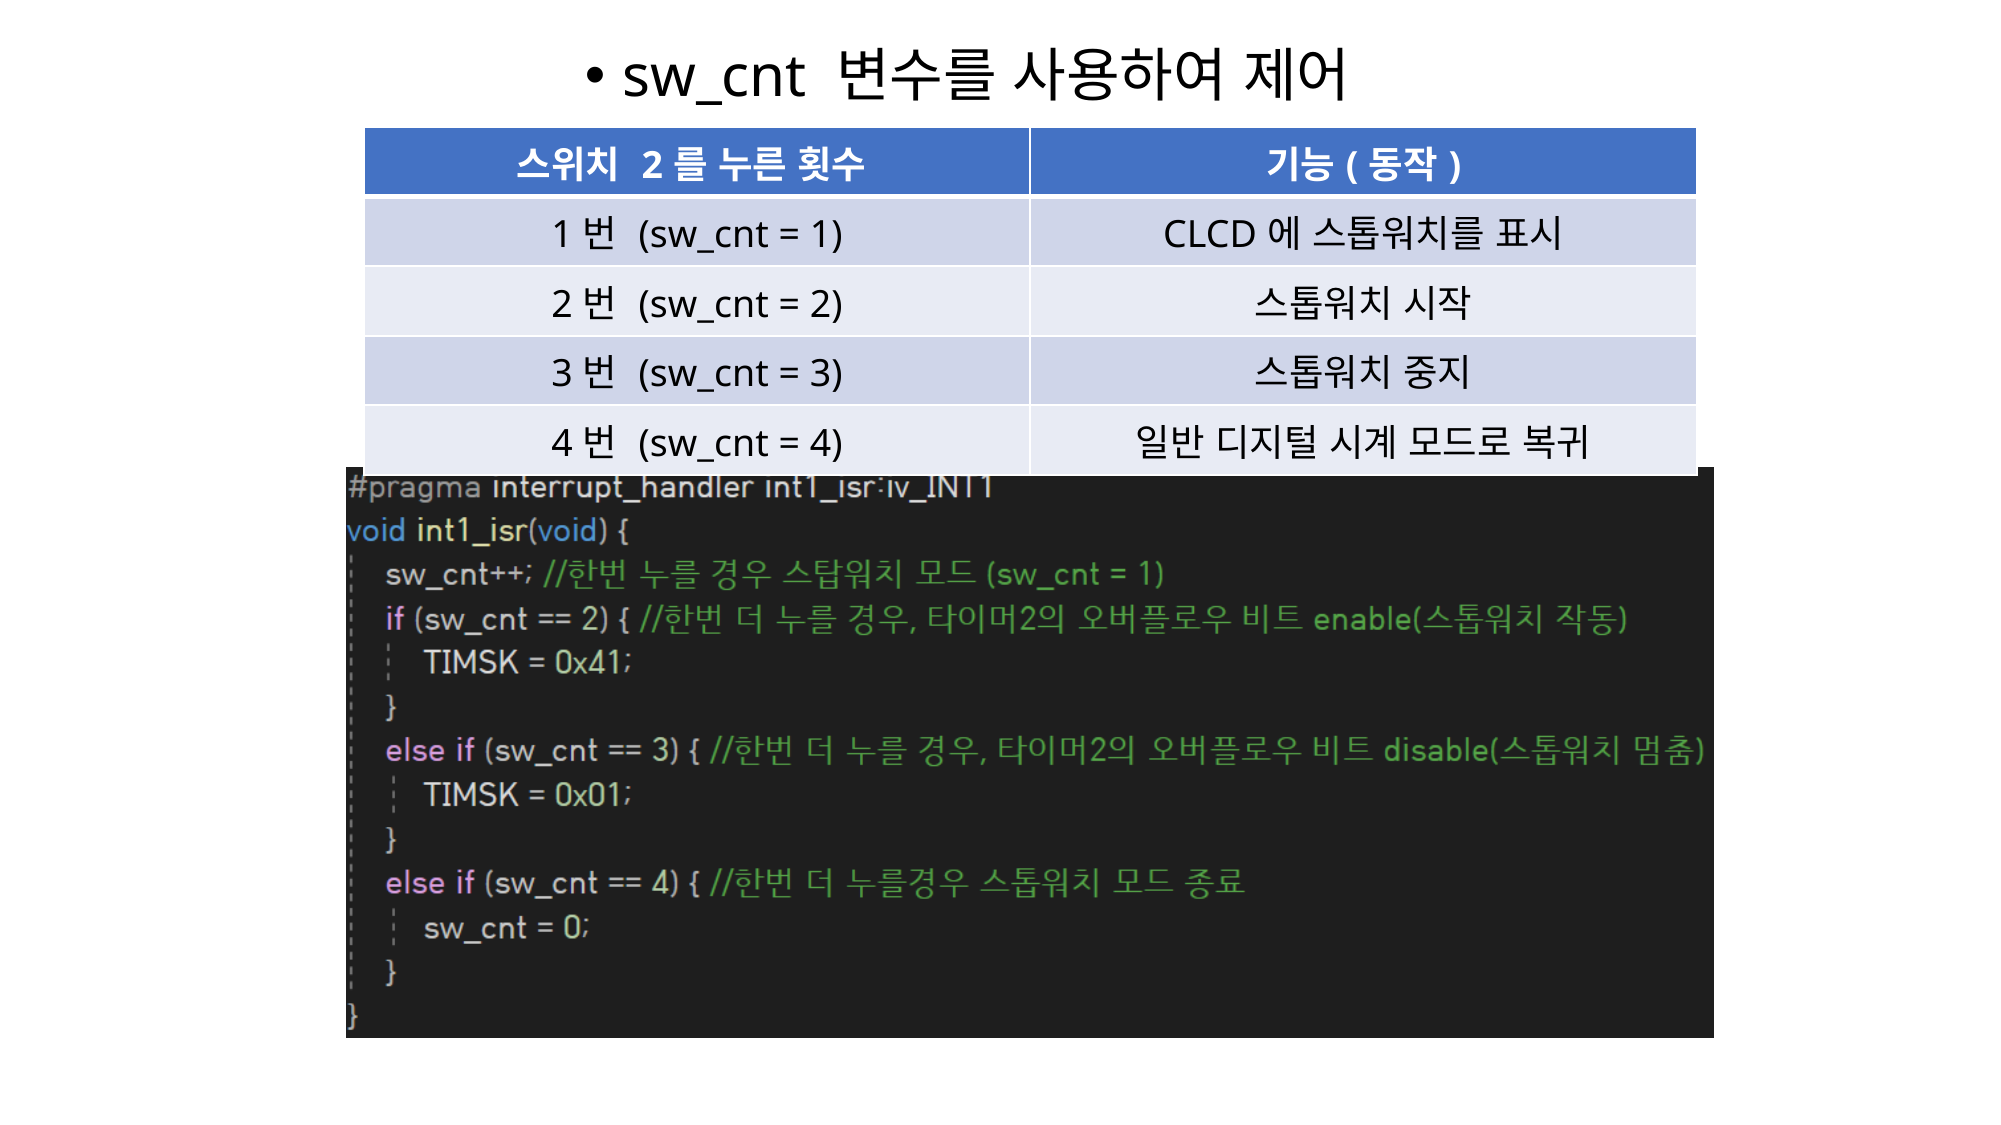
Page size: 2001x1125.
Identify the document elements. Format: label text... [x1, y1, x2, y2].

list sw_cnt 변수를 사용하여 제어 [569, 38, 2000, 753]
table_cell 스톱워치 중지 [1031, 337, 1696, 404]
table_header 기능(동작) [1031, 128, 1696, 194]
table_cell 1번 (sw_cnt = 1) [365, 199, 1029, 265]
table_cell 2번 (sw_cnt = 2) [365, 267, 1029, 335]
table_cell 4번 (sw_cnt = 4) [365, 406, 1029, 467]
table_cell 일반 디지털 시계 모드로 복귀 [1031, 406, 1696, 467]
picture [346, 467, 1714, 1038]
table_cell 3번 (sw_cnt = 3) [365, 337, 1029, 404]
table_cell 스톱워치 시작 [1031, 267, 1696, 335]
table_cell CLCD에 스톱워치를 표시 [1031, 199, 1696, 265]
table_header 스위치 2를 누른 횟수 [365, 128, 1029, 194]
